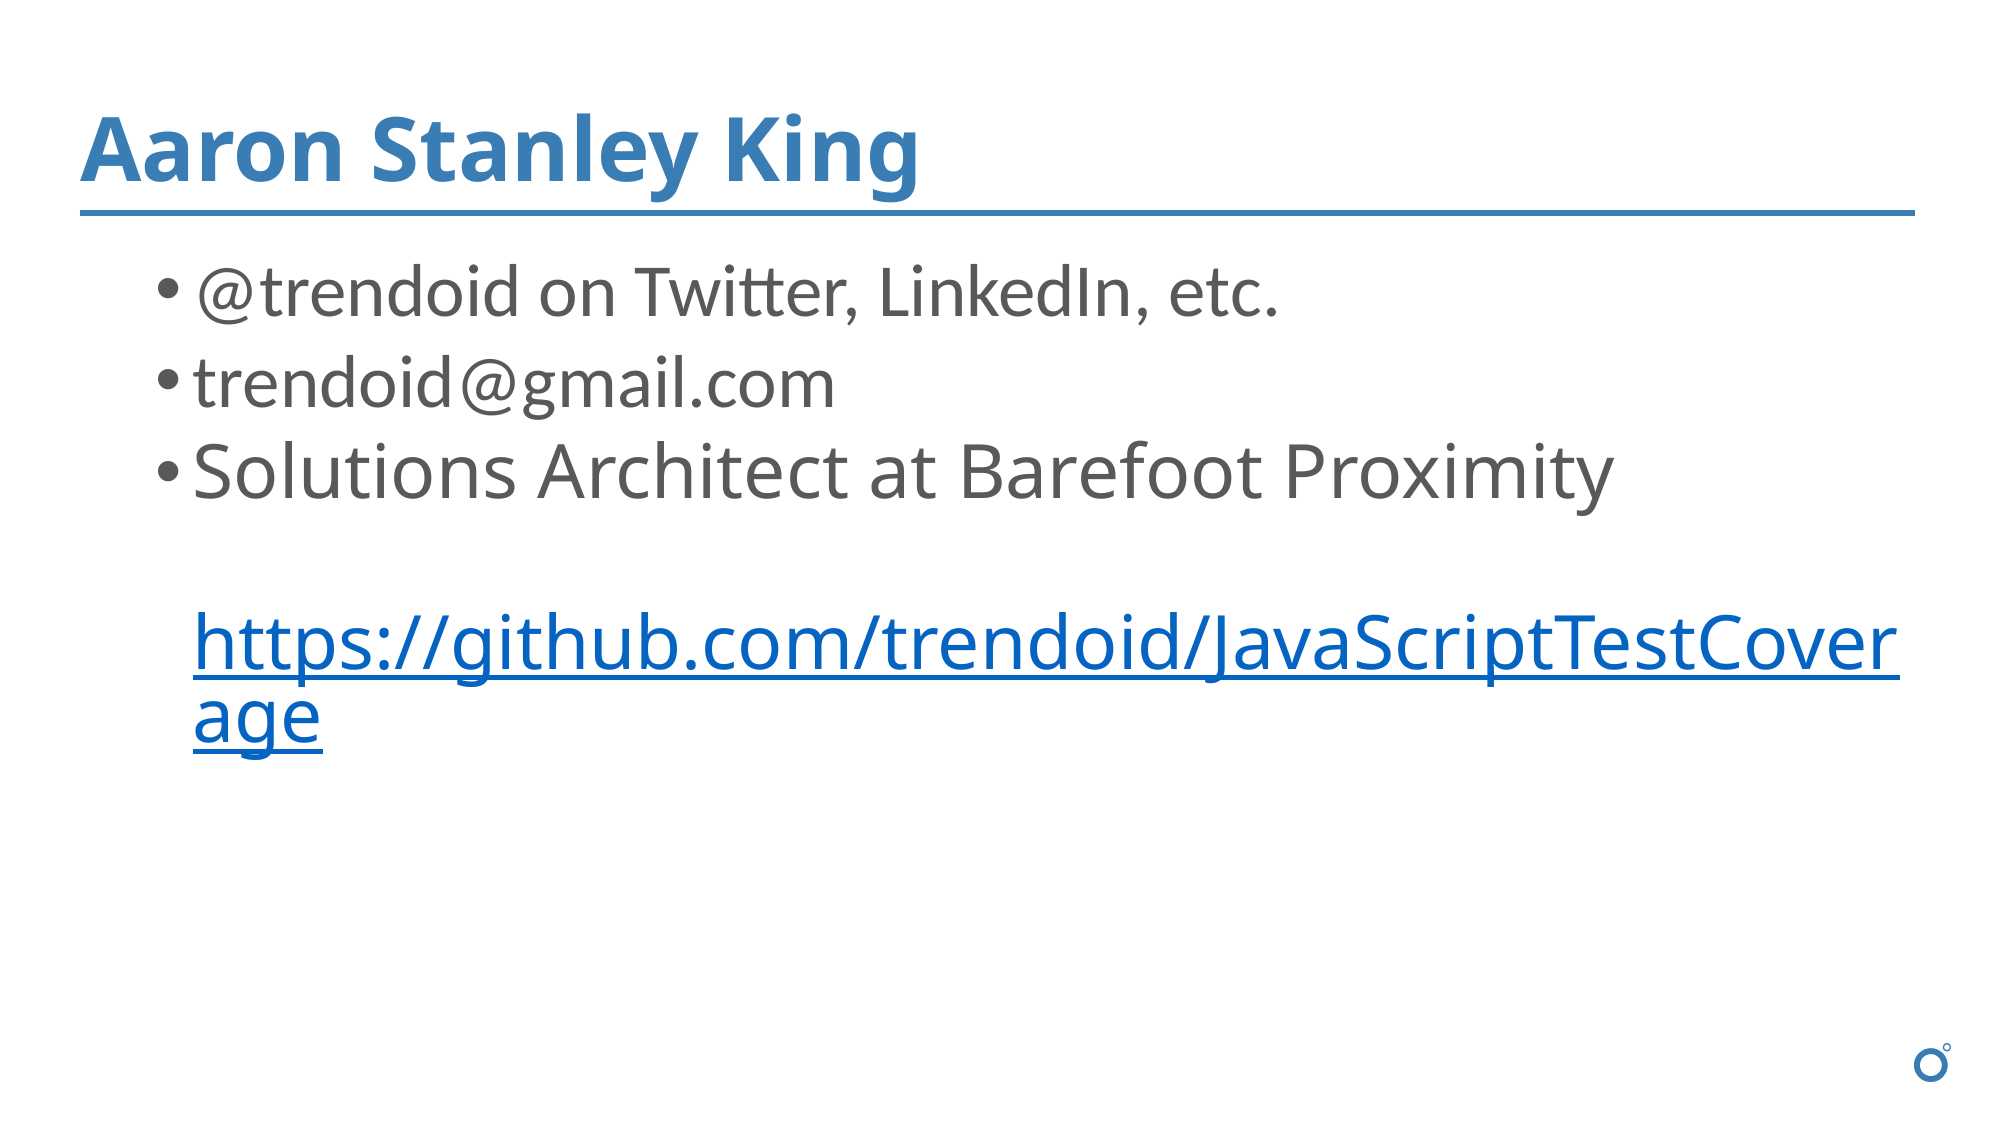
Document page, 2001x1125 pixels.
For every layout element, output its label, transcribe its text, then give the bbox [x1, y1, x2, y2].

list @trendoid on Twitter, LinkedIn, etc. trendoid@gmail.com Solutions Architect at Barefoot Proximity https://github.com/trendoid/JavaScriptTestCoverage [79, 243, 1915, 1028]
title Aaron Stanley King [79, 104, 1915, 197]
picture [1914, 1043, 1951, 1082]
